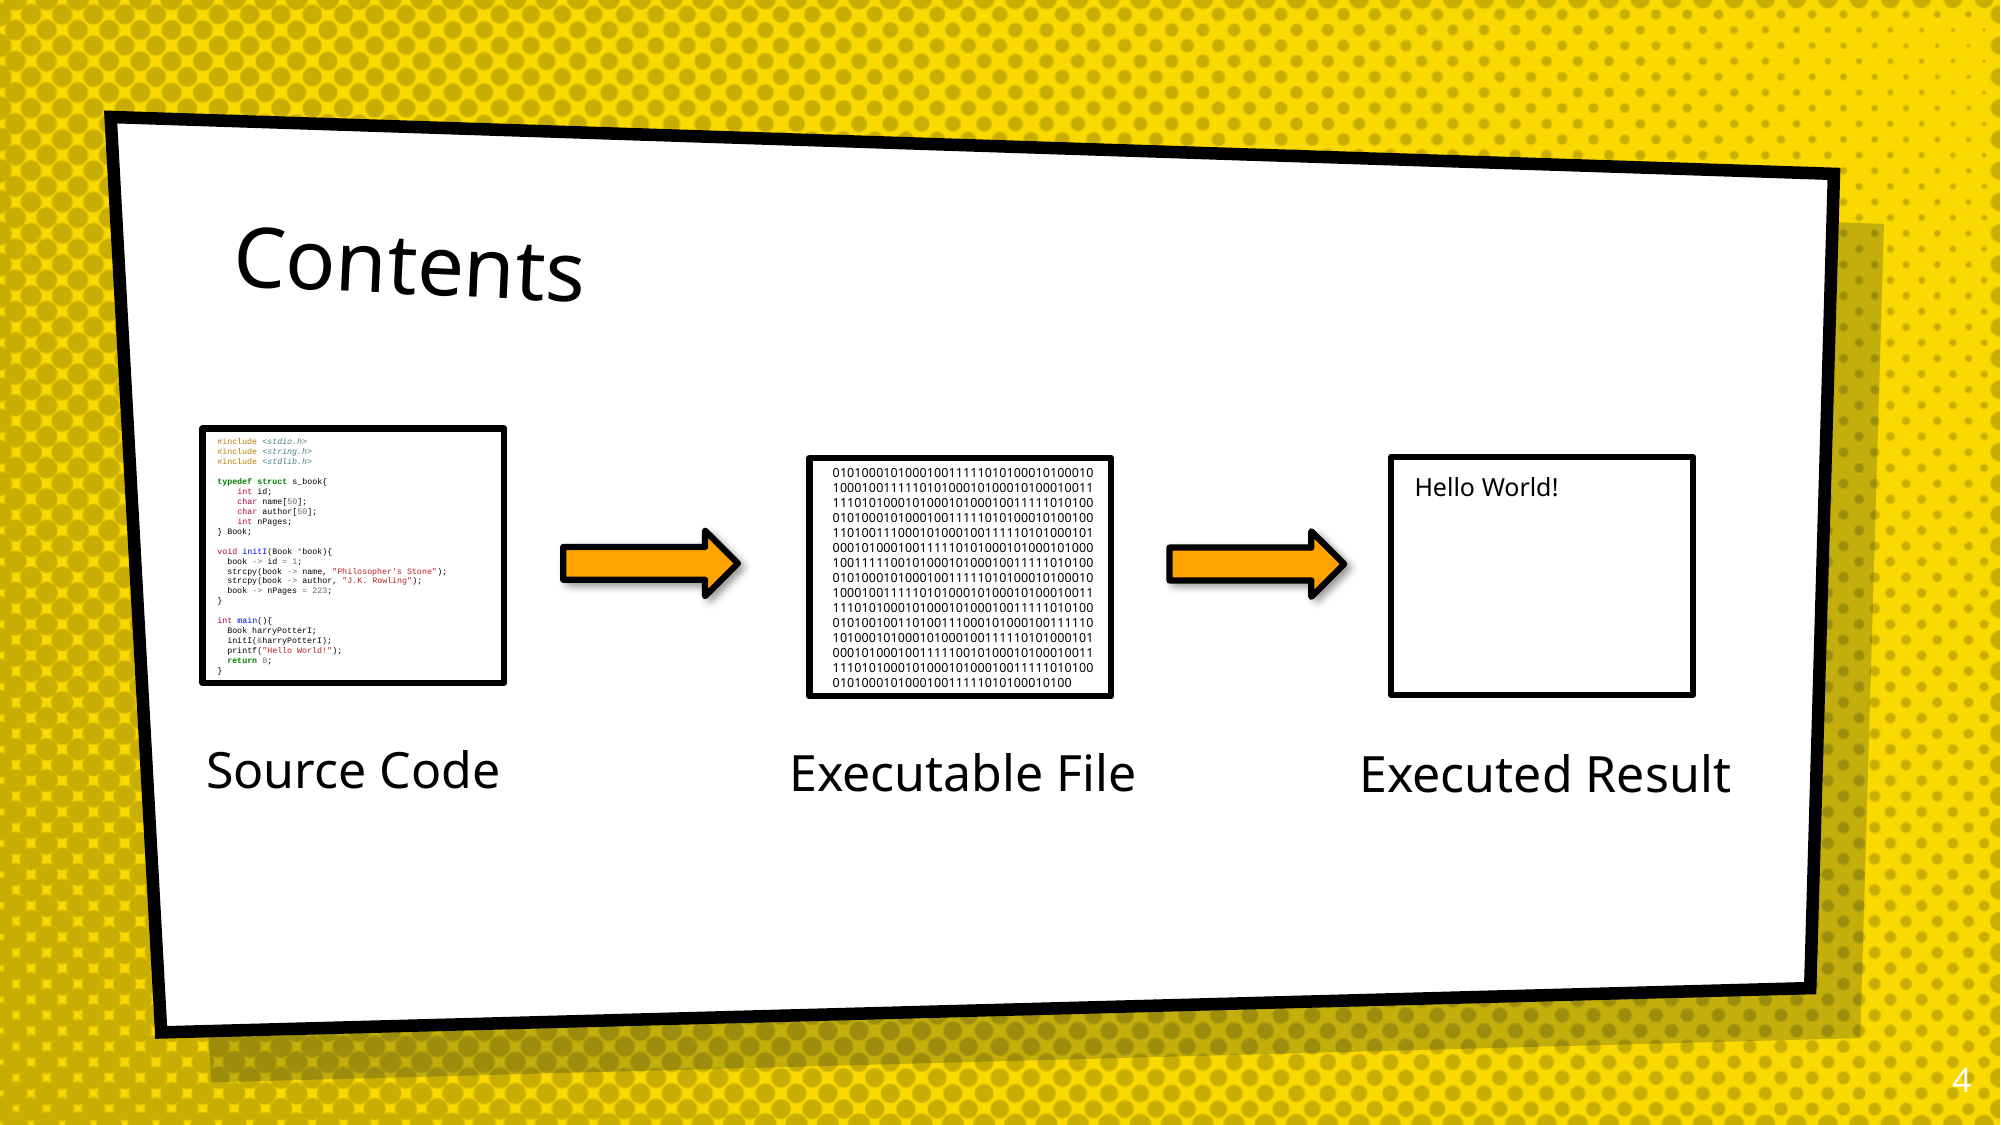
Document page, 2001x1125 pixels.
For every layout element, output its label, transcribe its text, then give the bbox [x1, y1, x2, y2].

text_box #include <stdio.h> #include <string.h> #include <stdlib.h> typedef struct s_book{ int id; char name[50]; char author[50]; int nPages; } Book; void initI(Book *book){ book -> id = 1; strcpy(book -> name, "Philosopher's Stone"); strcpy(book -> author, "J.K. Rowling"); book -> nPages = 223; } int main(){ Book harryPotterI; initI(&harryPotterI); printf(”Hello World!"); return 0; } [202, 428, 505, 683]
text_box Source Code [191, 730, 516, 806]
slide_number 3 [1871, 1038, 1992, 1125]
list 010100010100010011111010100010100010100010011111010100010100010100010011111010100010100010100010011111010100010100010100010011111010100010100100110100111000101000100111110101000101000101000100111110101000101000101000100111110010100010100010011111010100010100010100010011111010100010100010100010011111010100010100010100010011111010100010100010100010011111010100010100100110100111000101000100111110101000101000101000100111110101000101000101000100111110010100010100010011111010100010100010100010011111010100010100010100010011111010100010100 [807, 456, 1113, 698]
text_box Hello World! [1389, 455, 1695, 697]
text_box Executed Result [1344, 735, 1746, 810]
text_box [561, 528, 740, 599]
title Contents [210, 155, 1755, 395]
text_box Executable File [774, 734, 1153, 810]
text_box [1167, 529, 1347, 599]
